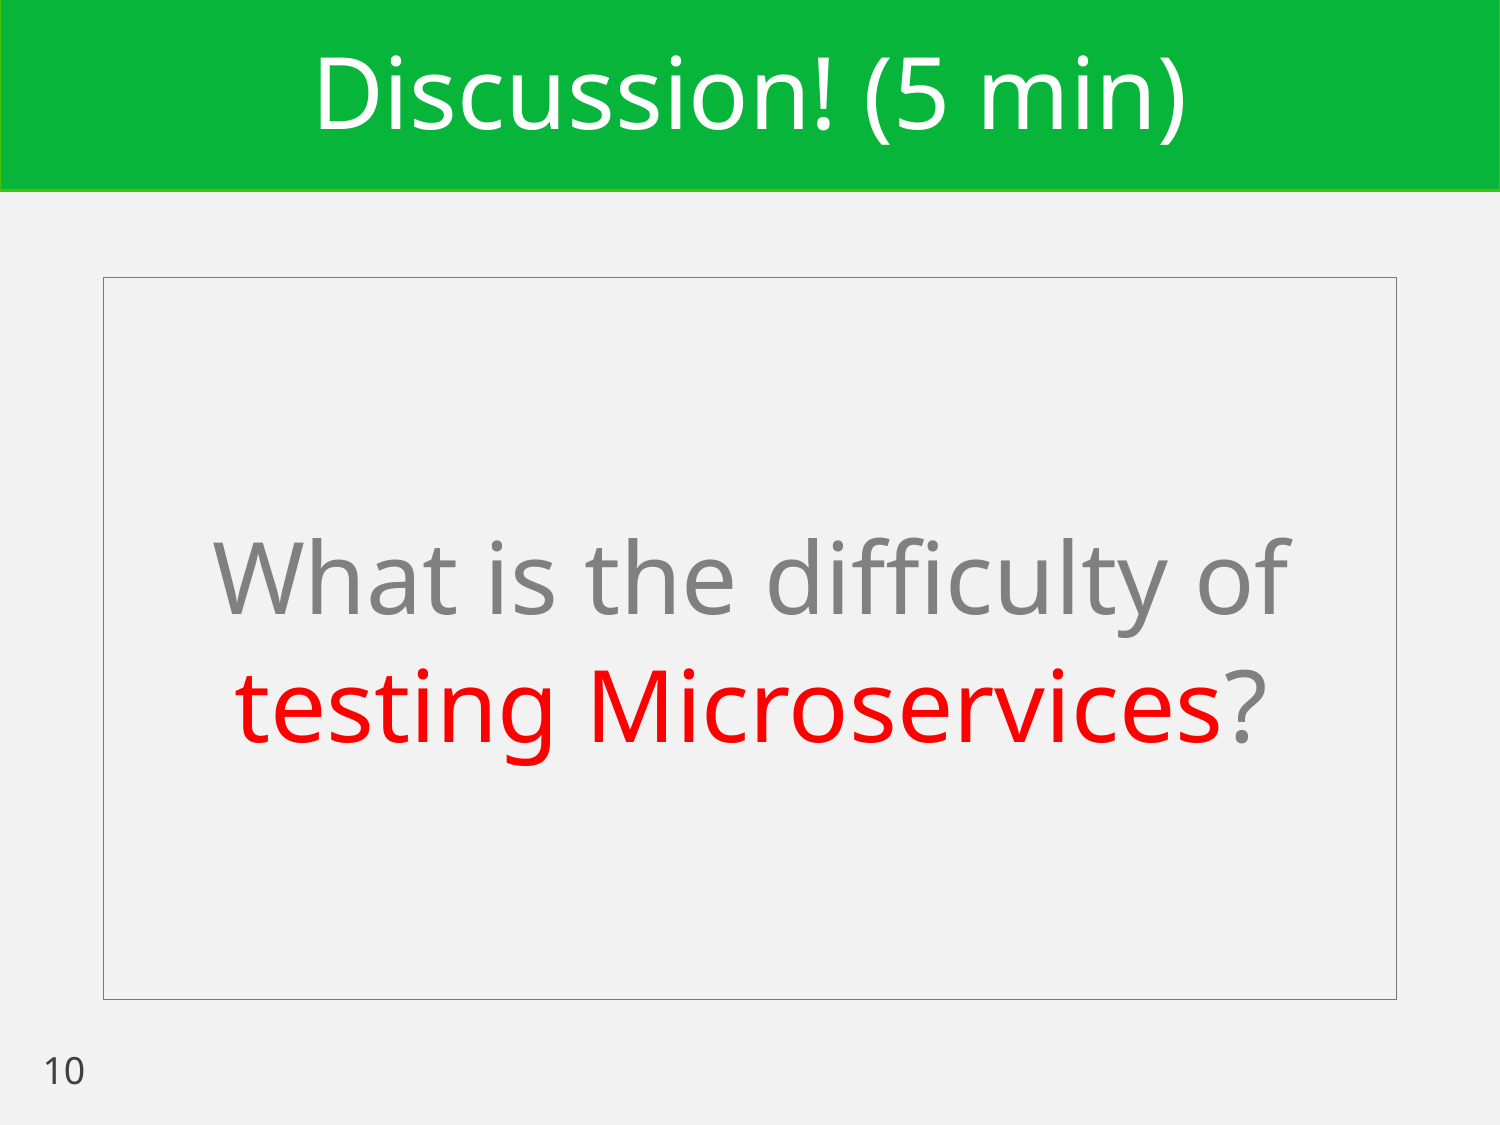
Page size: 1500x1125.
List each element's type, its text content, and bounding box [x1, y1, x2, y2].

slide_number 10 [27, 1042, 146, 1102]
list What is the difficulty of testing Microservices? [103, 277, 1397, 1000]
title Discussion! (5 min) [0, 53, 1500, 140]
